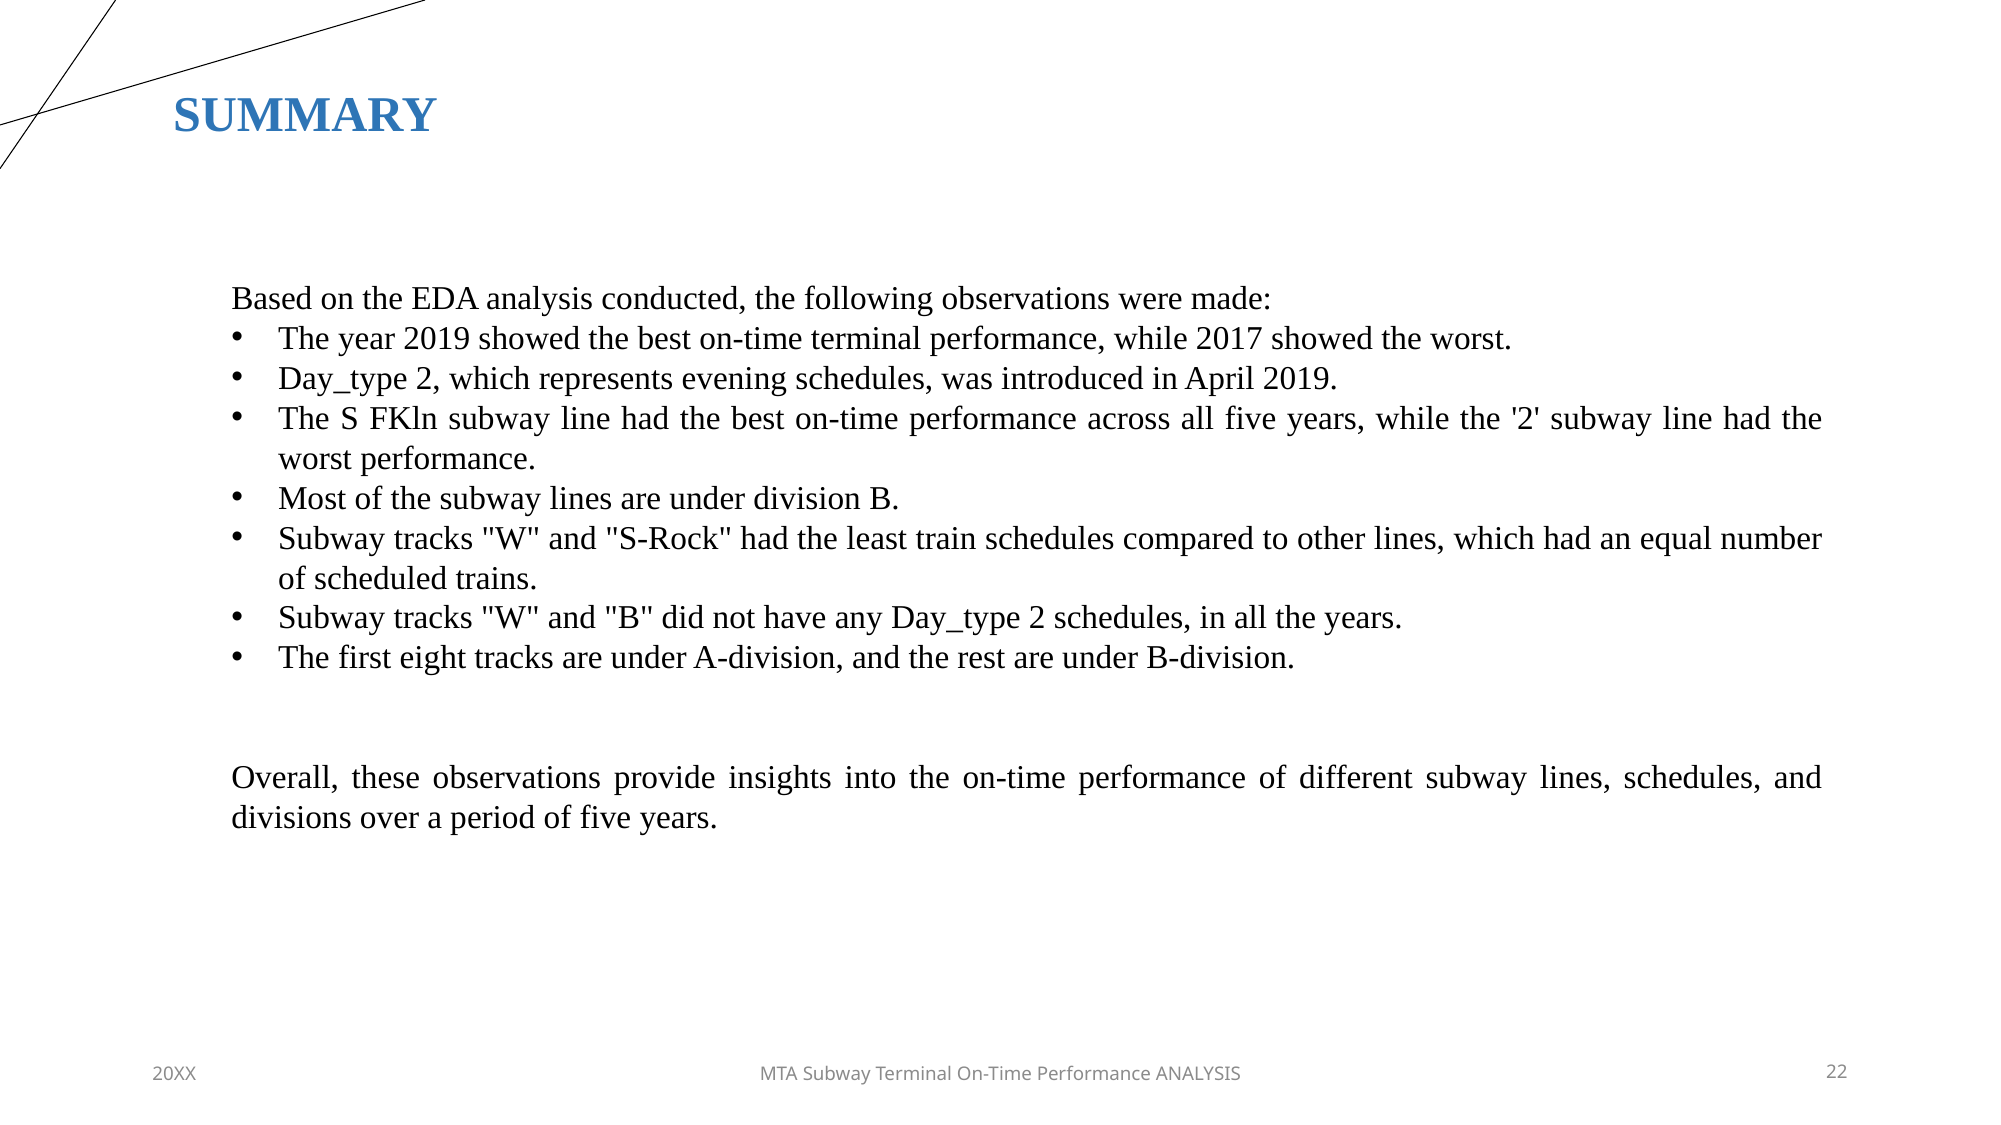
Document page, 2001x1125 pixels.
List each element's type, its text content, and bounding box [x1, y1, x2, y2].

footer MTA Subway Terminal On-Time Performance ANALYSIS [662, 1042, 1338, 1103]
slide_number 22 [1412, 1042, 1863, 1103]
text_box Based on the EDA analysis conducted, the following observations were made: The year 2019 showed the best on-time terminal performance, while 2017 showed the worst. Day_type 2, which represents evening schedules, was introduced in April 2019. The S FKln subway line had the best on-time performance across all five years, while the '2' subway line had the worst performance. Most of the subway lines are under division B. Subway tracks "W" and "S-Rock" had the least train schedules compared to other lines, which had an equal number of scheduled trains. Subway tracks "W" and "B" did not have any Day_type 2 schedules, in all the years. The first eight tracks are under A-division, and the rest are under B-division. Overall, these observations provide insights into the on-time performance of different subway lines, schedules, and divisions over a period of five years. [216, 268, 1841, 888]
text_box SUMMARY [158, 74, 1589, 250]
slide_number 20XX [137, 1042, 588, 1103]
